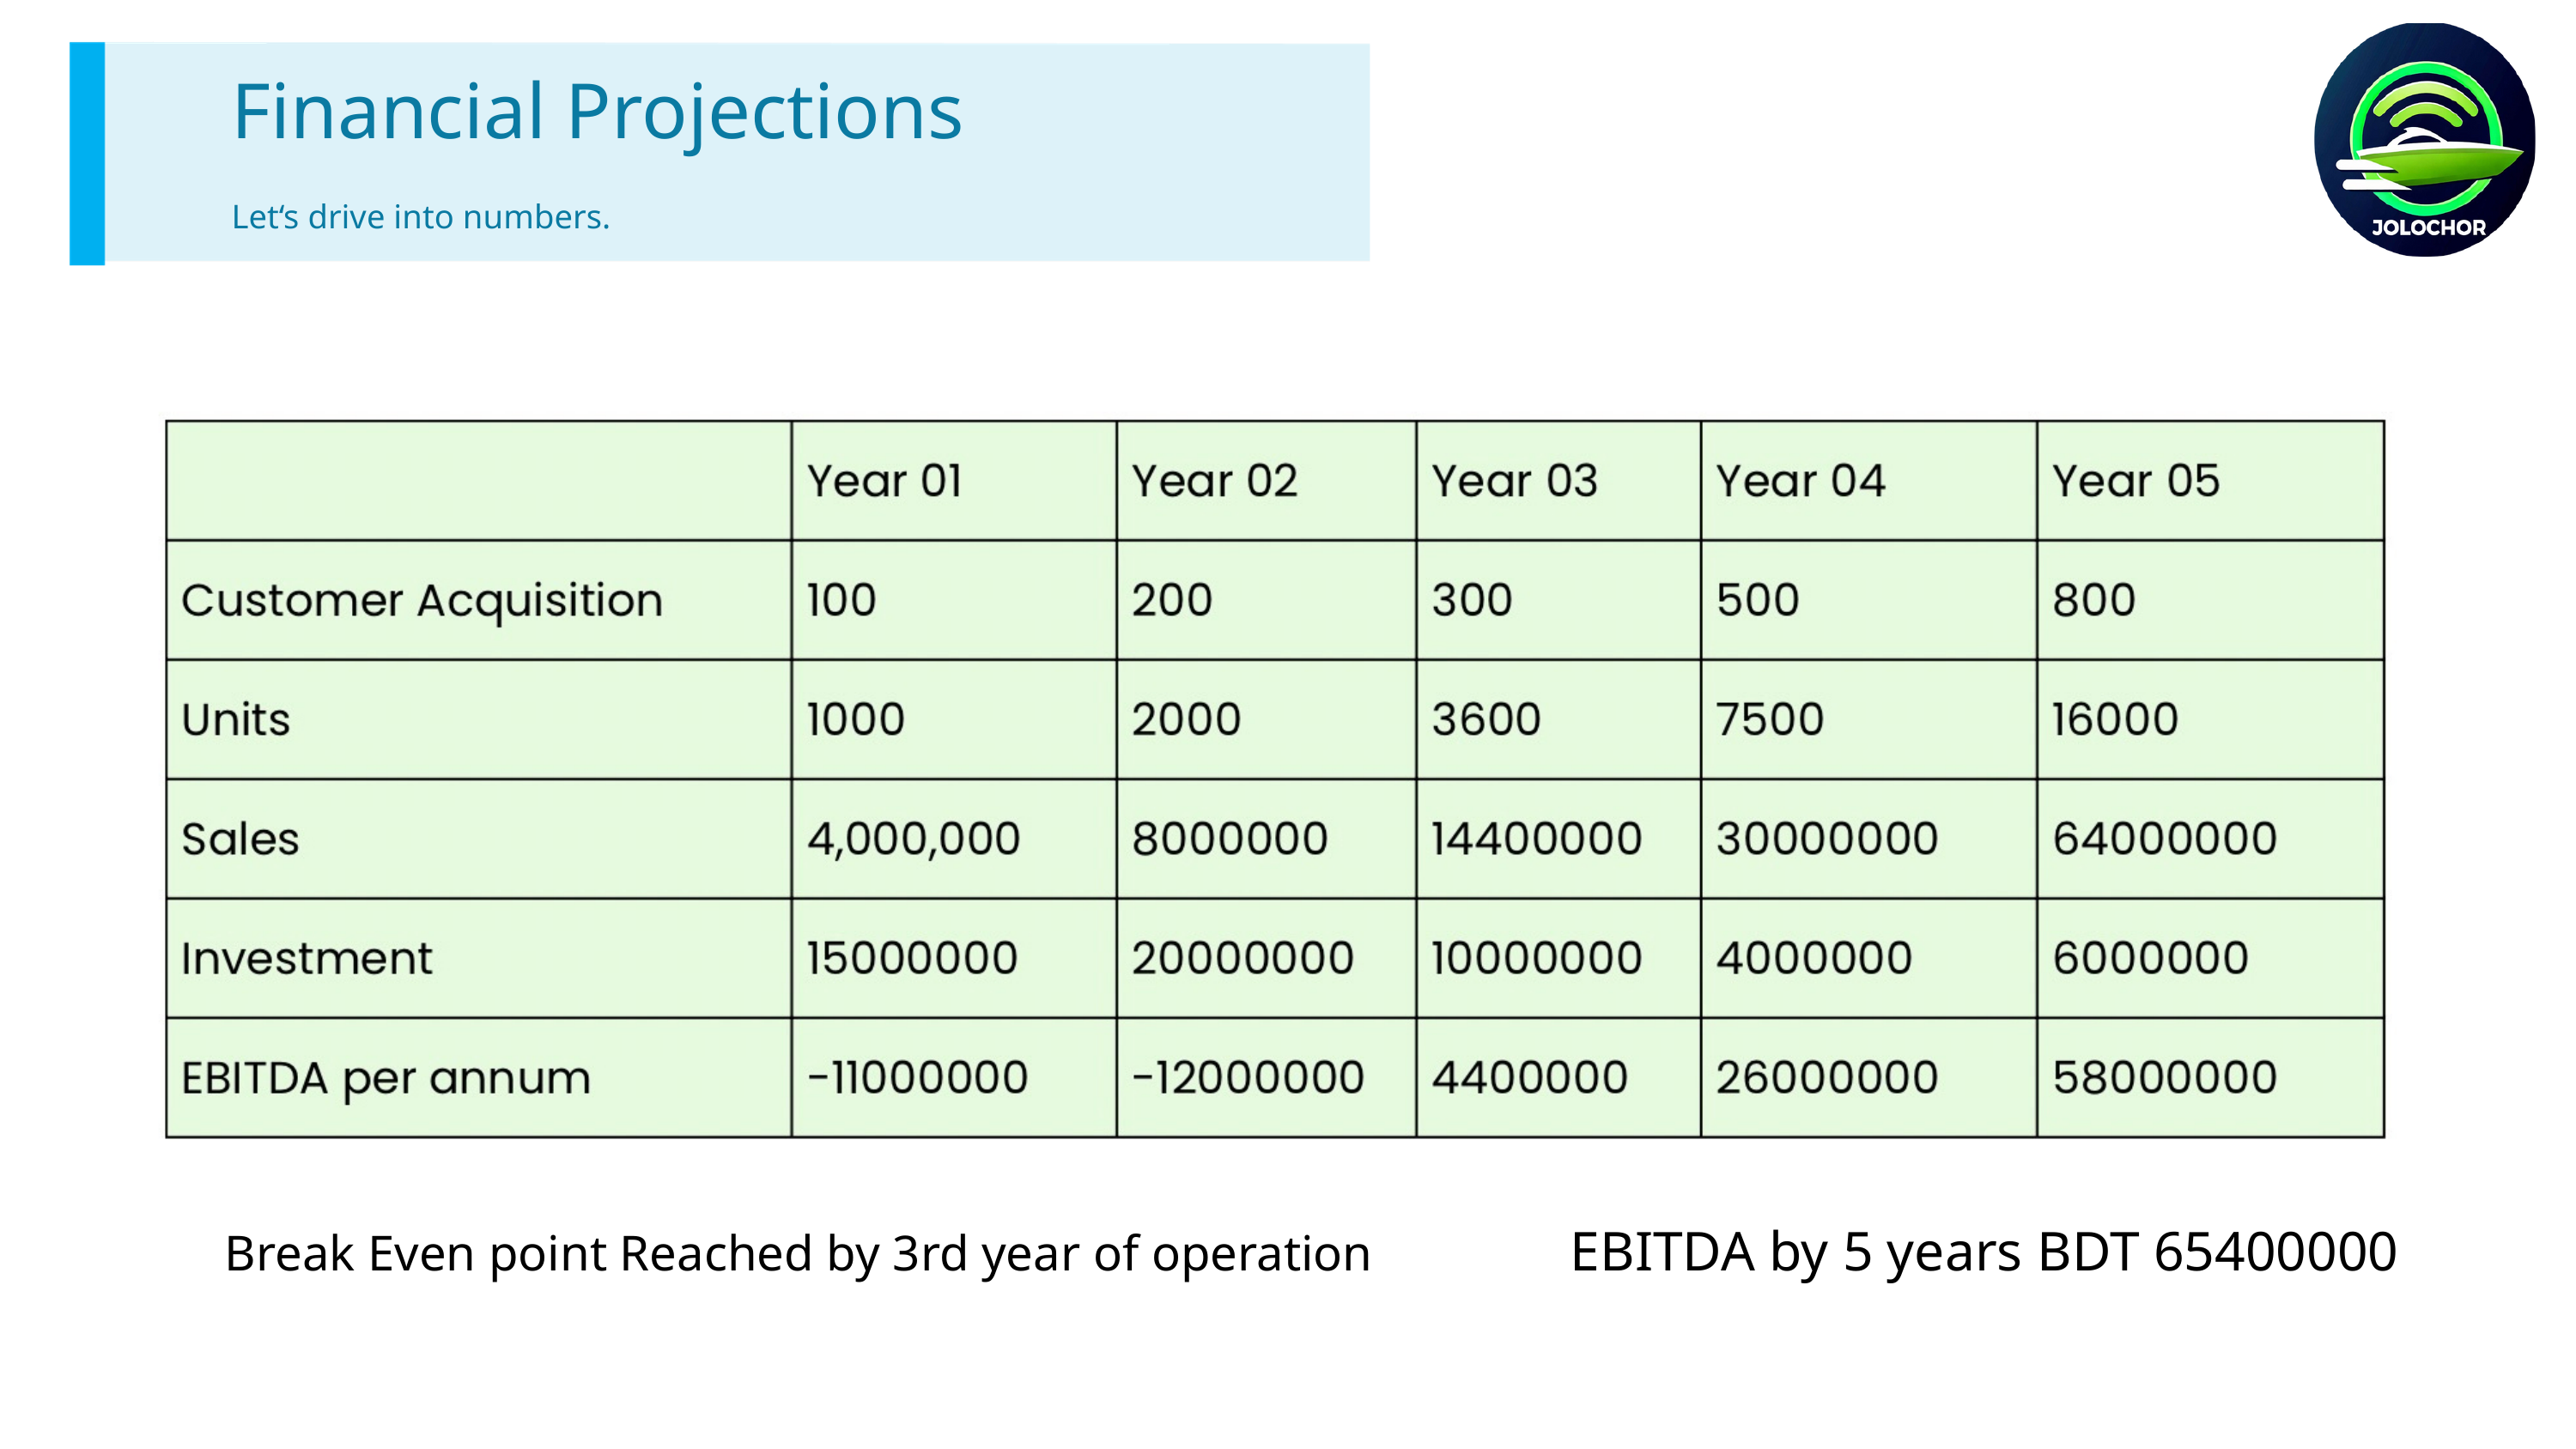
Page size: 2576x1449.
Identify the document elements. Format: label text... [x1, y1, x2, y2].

text_box Break Even point Reached by 3rd year of operation [144, 1213, 1454, 1281]
text_box [2314, 23, 2536, 257]
text_box Financial Projections Let‘s drive into numbers. [231, 97, 1268, 235]
text_box [56, 28, 1370, 278]
text_box EBITDA by 5 years BDT 65400000 [1544, 1206, 2426, 1282]
text_box [138, 391, 2397, 1162]
